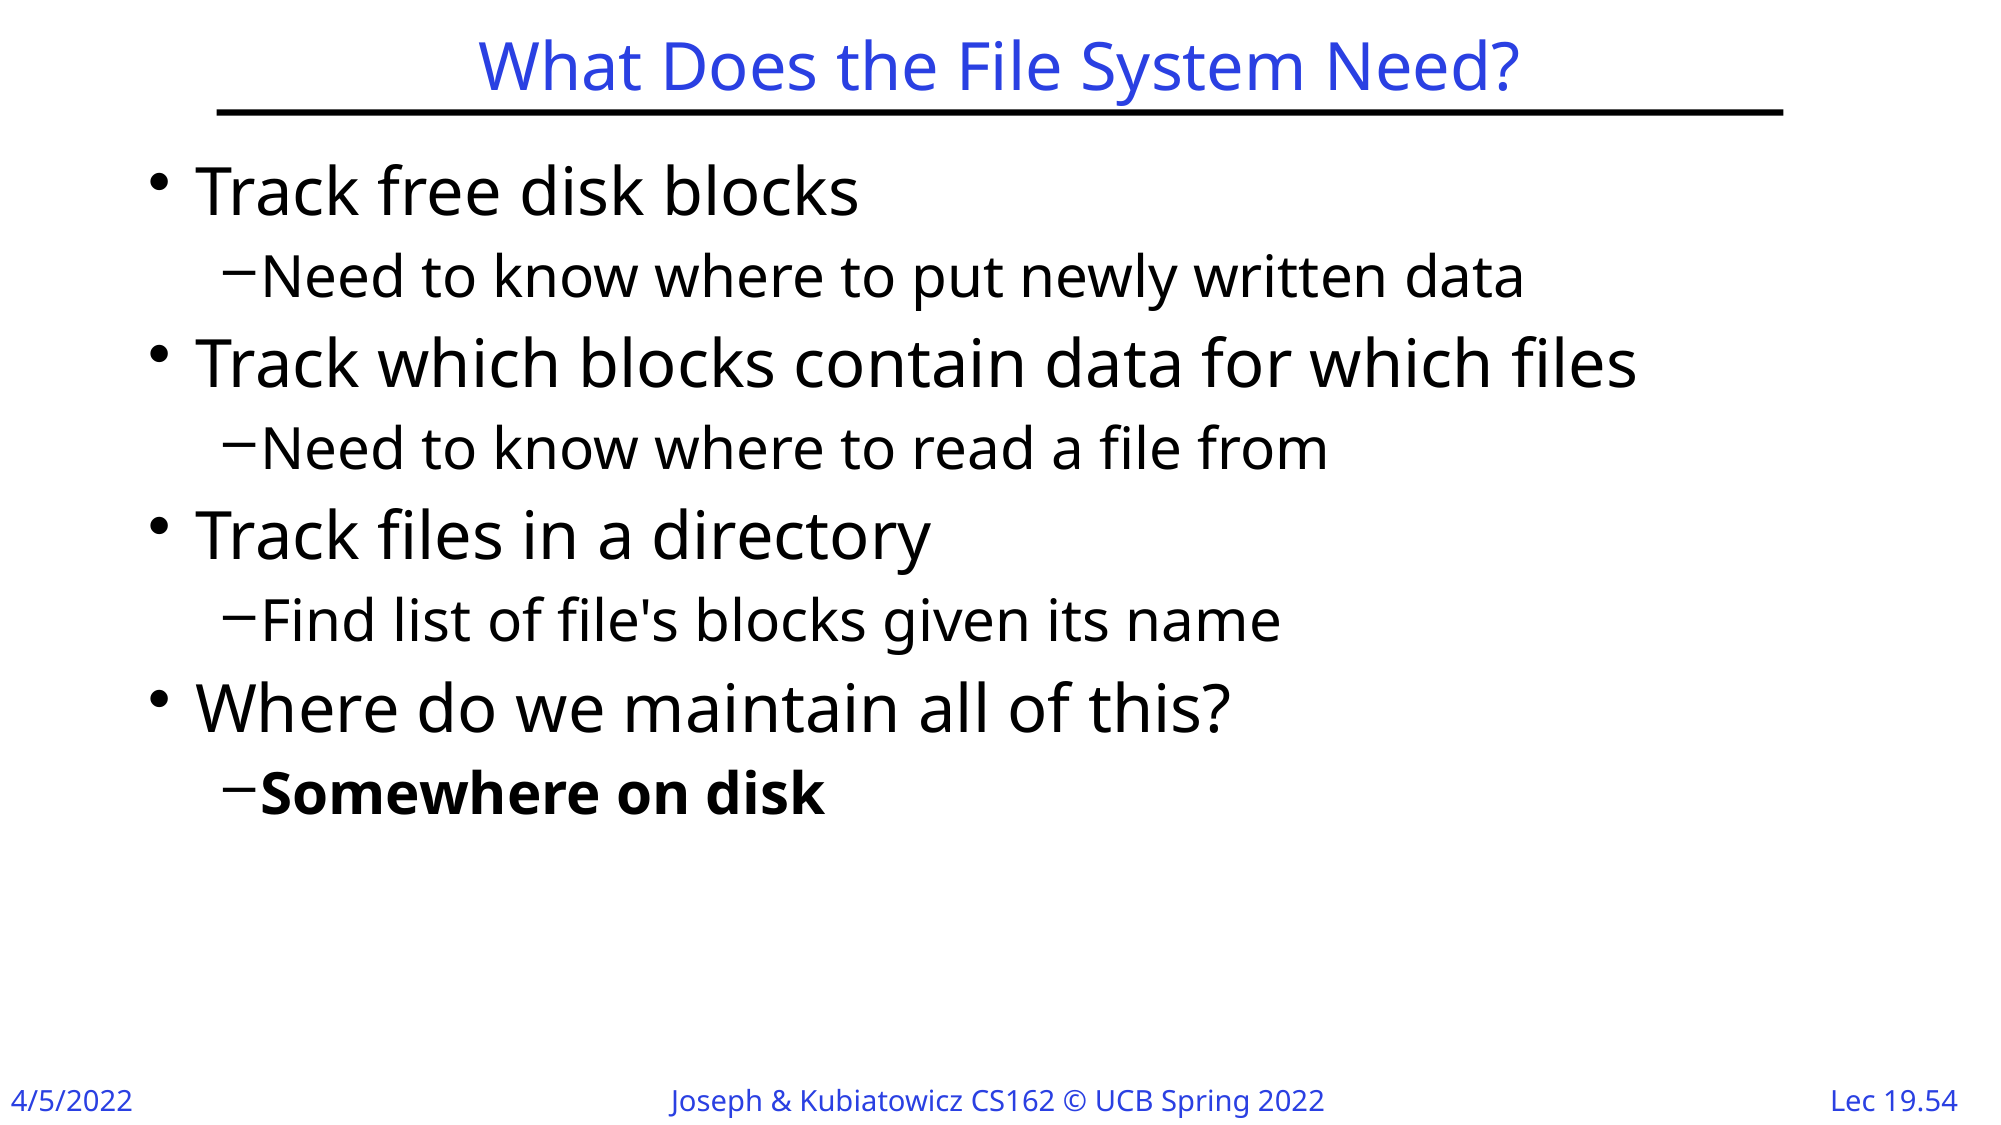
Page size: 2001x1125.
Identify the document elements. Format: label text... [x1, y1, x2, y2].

list Track free disk blocks Need to know where to put newly written data Track which blocks contain data for which files Need to know where to read a file from Track files in a directory Find list of file's blocks given its name Where do we maintain all of this? Somewhere on disk [133, 149, 1867, 988]
title What Does the File System Need? [216, 24, 1784, 113]
